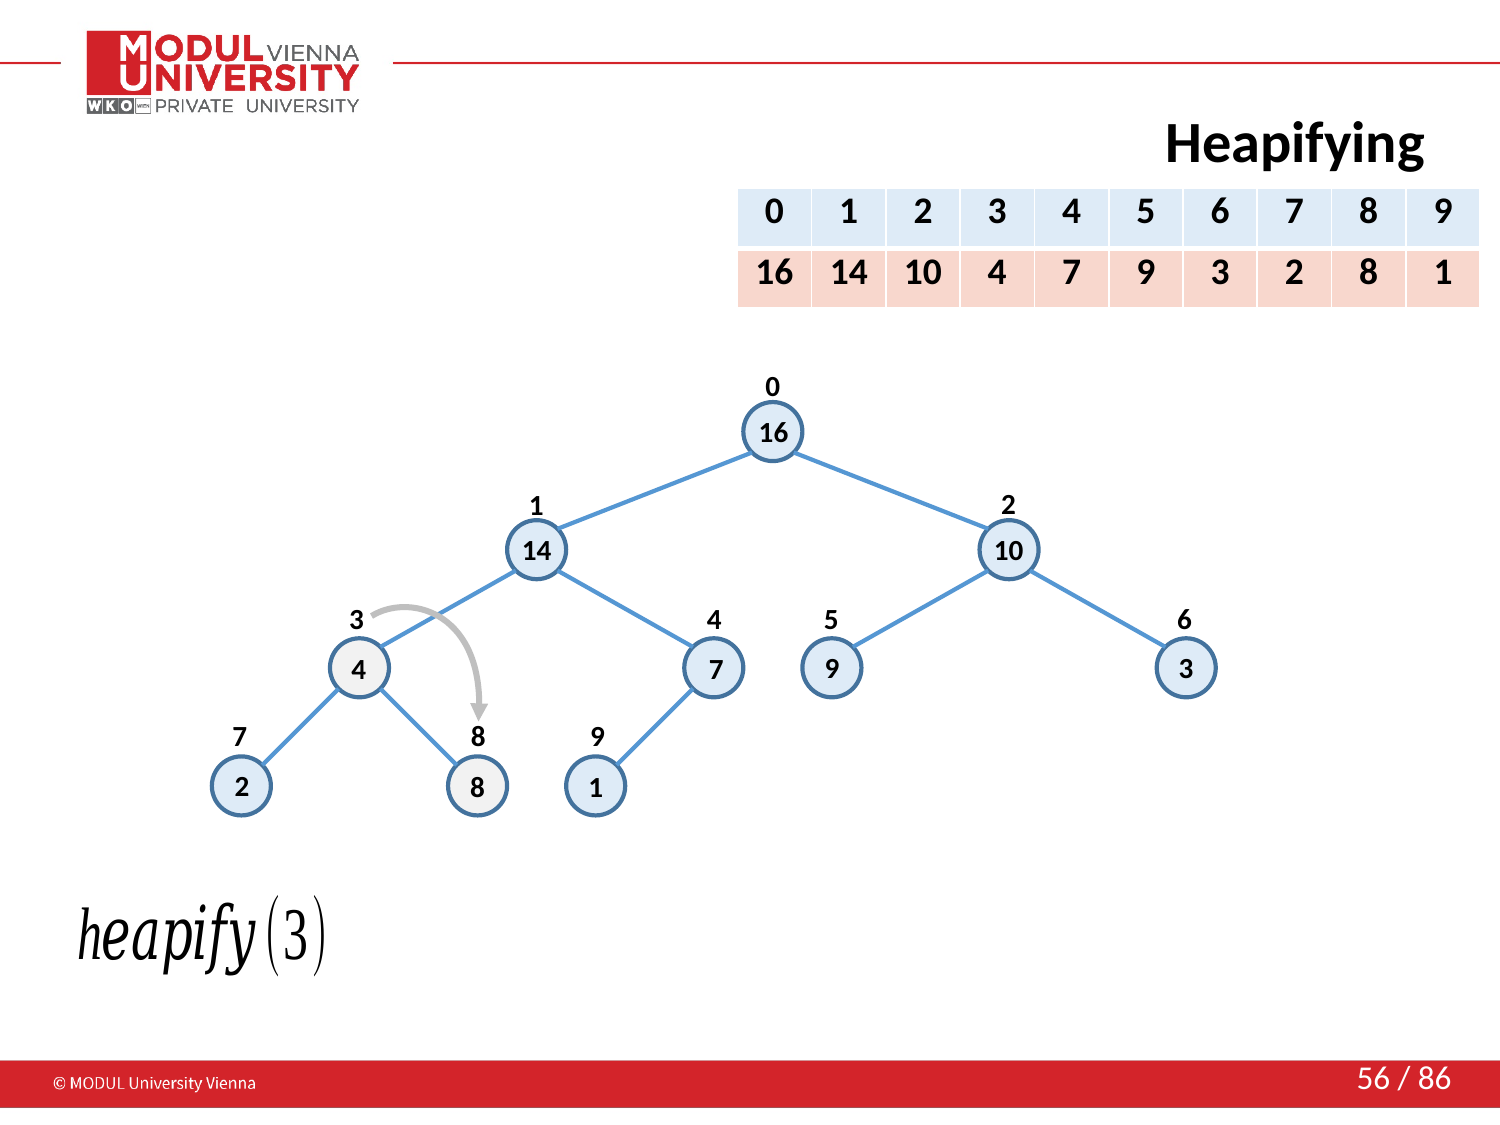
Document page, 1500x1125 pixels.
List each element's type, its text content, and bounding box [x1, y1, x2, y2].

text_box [380, 570, 516, 648]
table_header 16 [738, 251, 811, 307]
text_box [445, 774, 455, 809]
table_header 8 [1332, 189, 1405, 246]
table_header 3 [961, 189, 1034, 246]
text_box [520, 575, 552, 582]
text_box [698, 693, 733, 700]
text_box 8 [455, 760, 500, 811]
text_box [1154, 656, 1163, 690]
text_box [616, 688, 694, 766]
text_box 2 [993, 477, 1031, 528]
text_box 2 [219, 760, 265, 810]
table_header 7 [1035, 251, 1108, 307]
table_header 7 [1258, 189, 1331, 246]
table_header 4 [961, 251, 1034, 307]
text_box [470, 656, 486, 722]
text_box [756, 457, 788, 464]
text_box 7 [694, 642, 739, 693]
text_box [327, 646, 336, 687]
title Heapifying [75, 44, 1425, 233]
table_header 8 [1332, 251, 1405, 307]
text_box [576, 811, 615, 818]
text_box [1209, 645, 1218, 690]
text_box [557, 570, 694, 648]
text_box 9 [575, 710, 611, 760]
text_box 14 [506, 524, 567, 575]
text_box [220, 810, 262, 818]
text_box [381, 656, 392, 687]
table_header 9 [1407, 189, 1479, 246]
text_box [557, 452, 753, 530]
text_box 1 [513, 478, 552, 529]
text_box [380, 688, 457, 766]
table_header 14 [812, 251, 885, 307]
table_header 1 [812, 189, 885, 246]
table_header 10 [887, 251, 959, 307]
table_header 9 [1110, 251, 1182, 307]
text_box [682, 655, 694, 688]
picture [0, 0, 1500, 1125]
table_header 4 [1035, 189, 1108, 246]
text_box 3 [1163, 641, 1209, 692]
table_header 1 [1407, 251, 1479, 307]
table_header 6 [1184, 189, 1256, 246]
text_box [1165, 692, 1207, 700]
text_box [800, 646, 809, 690]
text_box [343, 693, 375, 700]
text_box [564, 763, 573, 808]
text_box [739, 648, 746, 687]
text_box 8 [462, 710, 501, 760]
text_box [811, 692, 853, 700]
text_box 16 [743, 406, 804, 457]
text_box [500, 763, 510, 809]
text_box [209, 763, 219, 809]
table_header 0 [738, 189, 811, 246]
text_box [992, 575, 1024, 582]
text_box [261, 688, 339, 766]
text_box 10 [978, 524, 1039, 575]
table_header 2 [887, 189, 959, 246]
table_header 3 [1184, 251, 1256, 307]
text_box 7 [217, 710, 256, 760]
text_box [793, 452, 989, 530]
table_header 2 [1258, 251, 1331, 307]
text_box 9 [809, 643, 855, 692]
text_box [618, 774, 628, 809]
table_header 5 [1110, 189, 1182, 246]
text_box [1029, 570, 1166, 648]
text_box 3 [334, 593, 375, 643]
text_box 5 [808, 593, 847, 643]
text_box 0 [750, 359, 796, 410]
text_box [265, 774, 273, 807]
text_box [458, 811, 497, 818]
text_box 1 [573, 760, 618, 811]
text_box 6 [1170, 593, 1207, 643]
text_box 4 [698, 593, 737, 643]
text_box 4 [336, 643, 381, 693]
text_box [855, 656, 864, 690]
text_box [852, 570, 989, 648]
